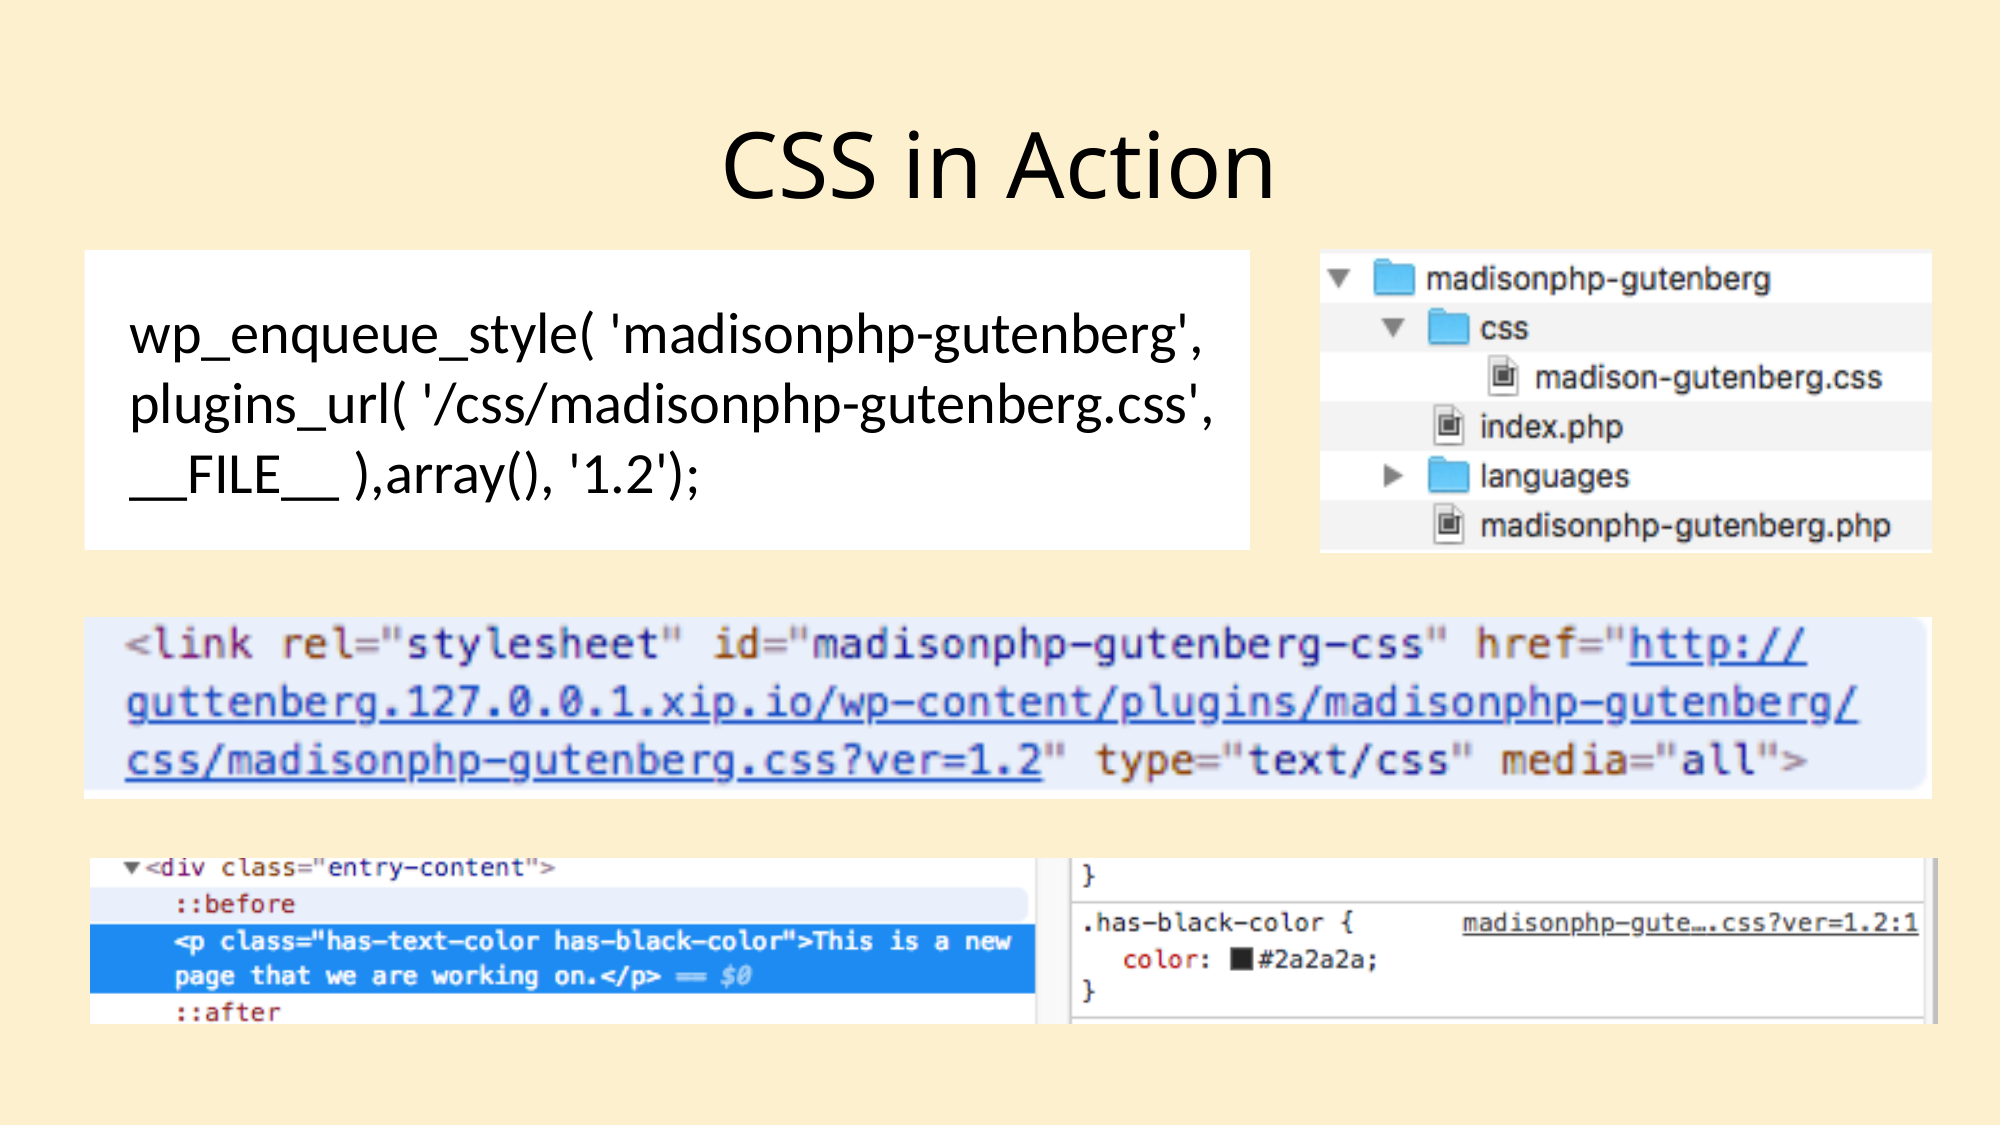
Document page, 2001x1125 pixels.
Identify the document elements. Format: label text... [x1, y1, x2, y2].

picture [84, 617, 1932, 799]
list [1320, 249, 1932, 553]
picture [90, 858, 1938, 1024]
title CSS in Action [137, 59, 1863, 278]
text_box wp_enqueue_style( 'madisonphp-gutenberg', plugins_url( '/css/madisonphp-gutenberg.css', __FILE__ ),array(), '1.2'); [84, 249, 1250, 550]
